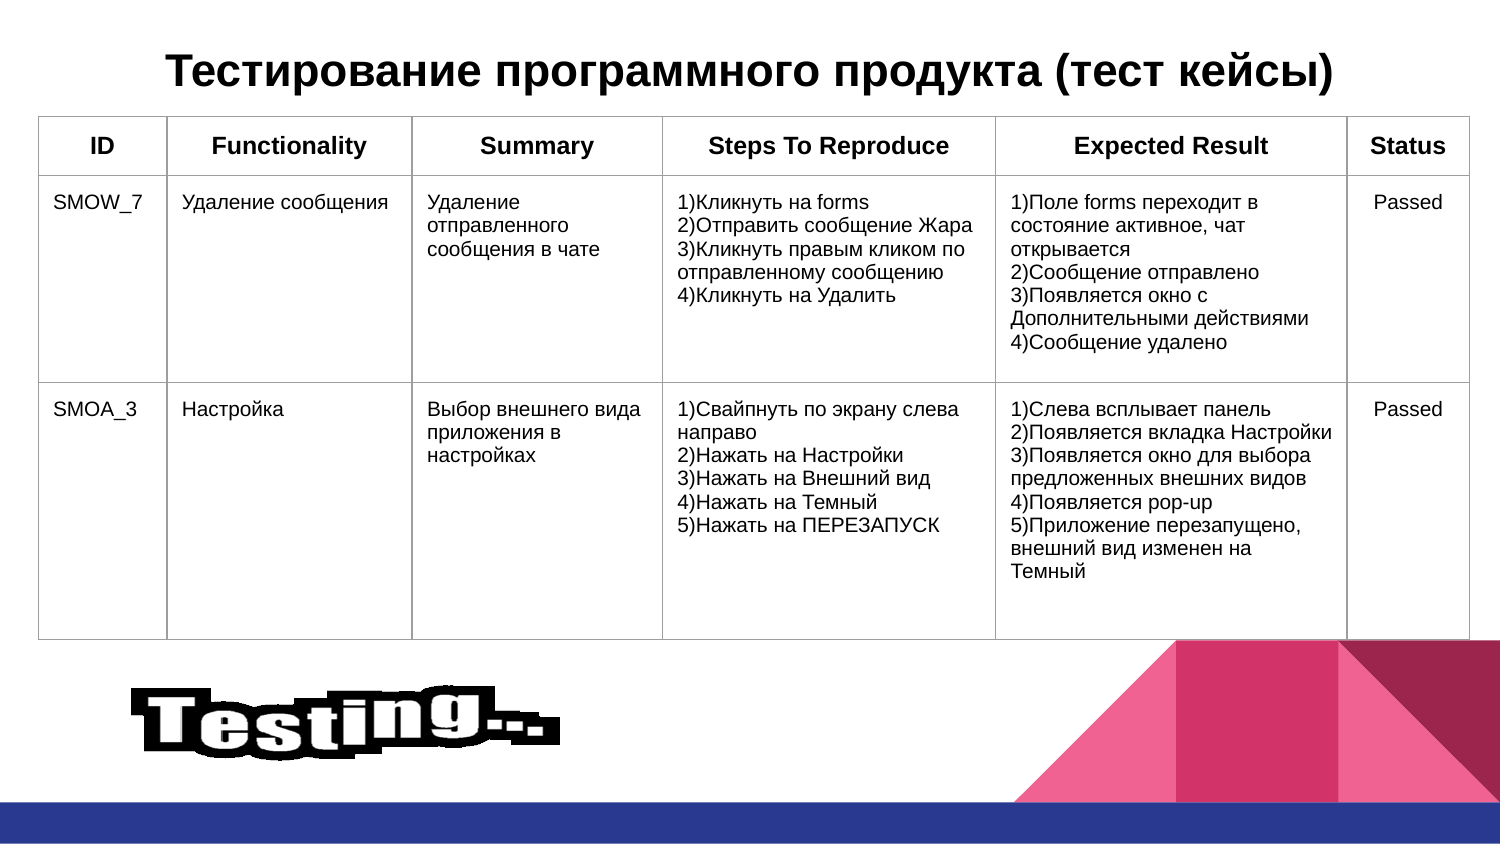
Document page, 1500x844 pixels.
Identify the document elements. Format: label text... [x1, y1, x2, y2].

title Тестирование программного продукта (тест кейсы) [51, 29, 1449, 116]
table_cell Удаление отправленного сообщения в чате [413, 176, 662, 382]
table_cell Passed [1348, 176, 1469, 382]
table_cell SMOA_3 [39, 383, 166, 639]
table_cell 1)Кликнуть на forms 2)Отправить сообщение Жара 3)Кликнуть правым кликом по отправленному сообщению 4)Кликнуть на Удалить [663, 176, 995, 382]
table_cell Выбор внешнего вида приложения в настройках [413, 383, 662, 639]
table_cell 1)Свайпнуть по экрану слева направо 2)Нажать на Настройки 3)Нажать на Внешний вид 4)Нажать на Темный 5)Нажать на ПЕРЕЗАПУСК [663, 383, 995, 639]
table_header Steps To Reproduce [663, 117, 995, 175]
table_cell 1)Слева всплывает панель 2)Появляется вкладка Настройки 3)Появляется окно для выбора предложенных внешних видов 4)Появляется pop-up 5)Приложение перезапущено, внешний вид изменен на Темный [996, 383, 1346, 639]
table_header Functionality [168, 117, 411, 175]
table_cell 1)Поле forms переходит в состояние активное, чат открывается 2)Сообщение отправлено 3)Появляется окно с Дополнительными действиями 4)Сообщение удалено [996, 176, 1346, 382]
table_cell Удаление сообщения [168, 176, 411, 382]
table_header Expected Result [996, 117, 1346, 175]
table_header Status [1348, 117, 1469, 175]
table_cell Настройка [168, 383, 411, 639]
table_header ID [39, 117, 166, 175]
picture [100, 653, 592, 789]
table_header Summary [413, 117, 662, 175]
table_cell SMOW_7 [39, 176, 166, 382]
table_cell Passed [1348, 383, 1469, 639]
